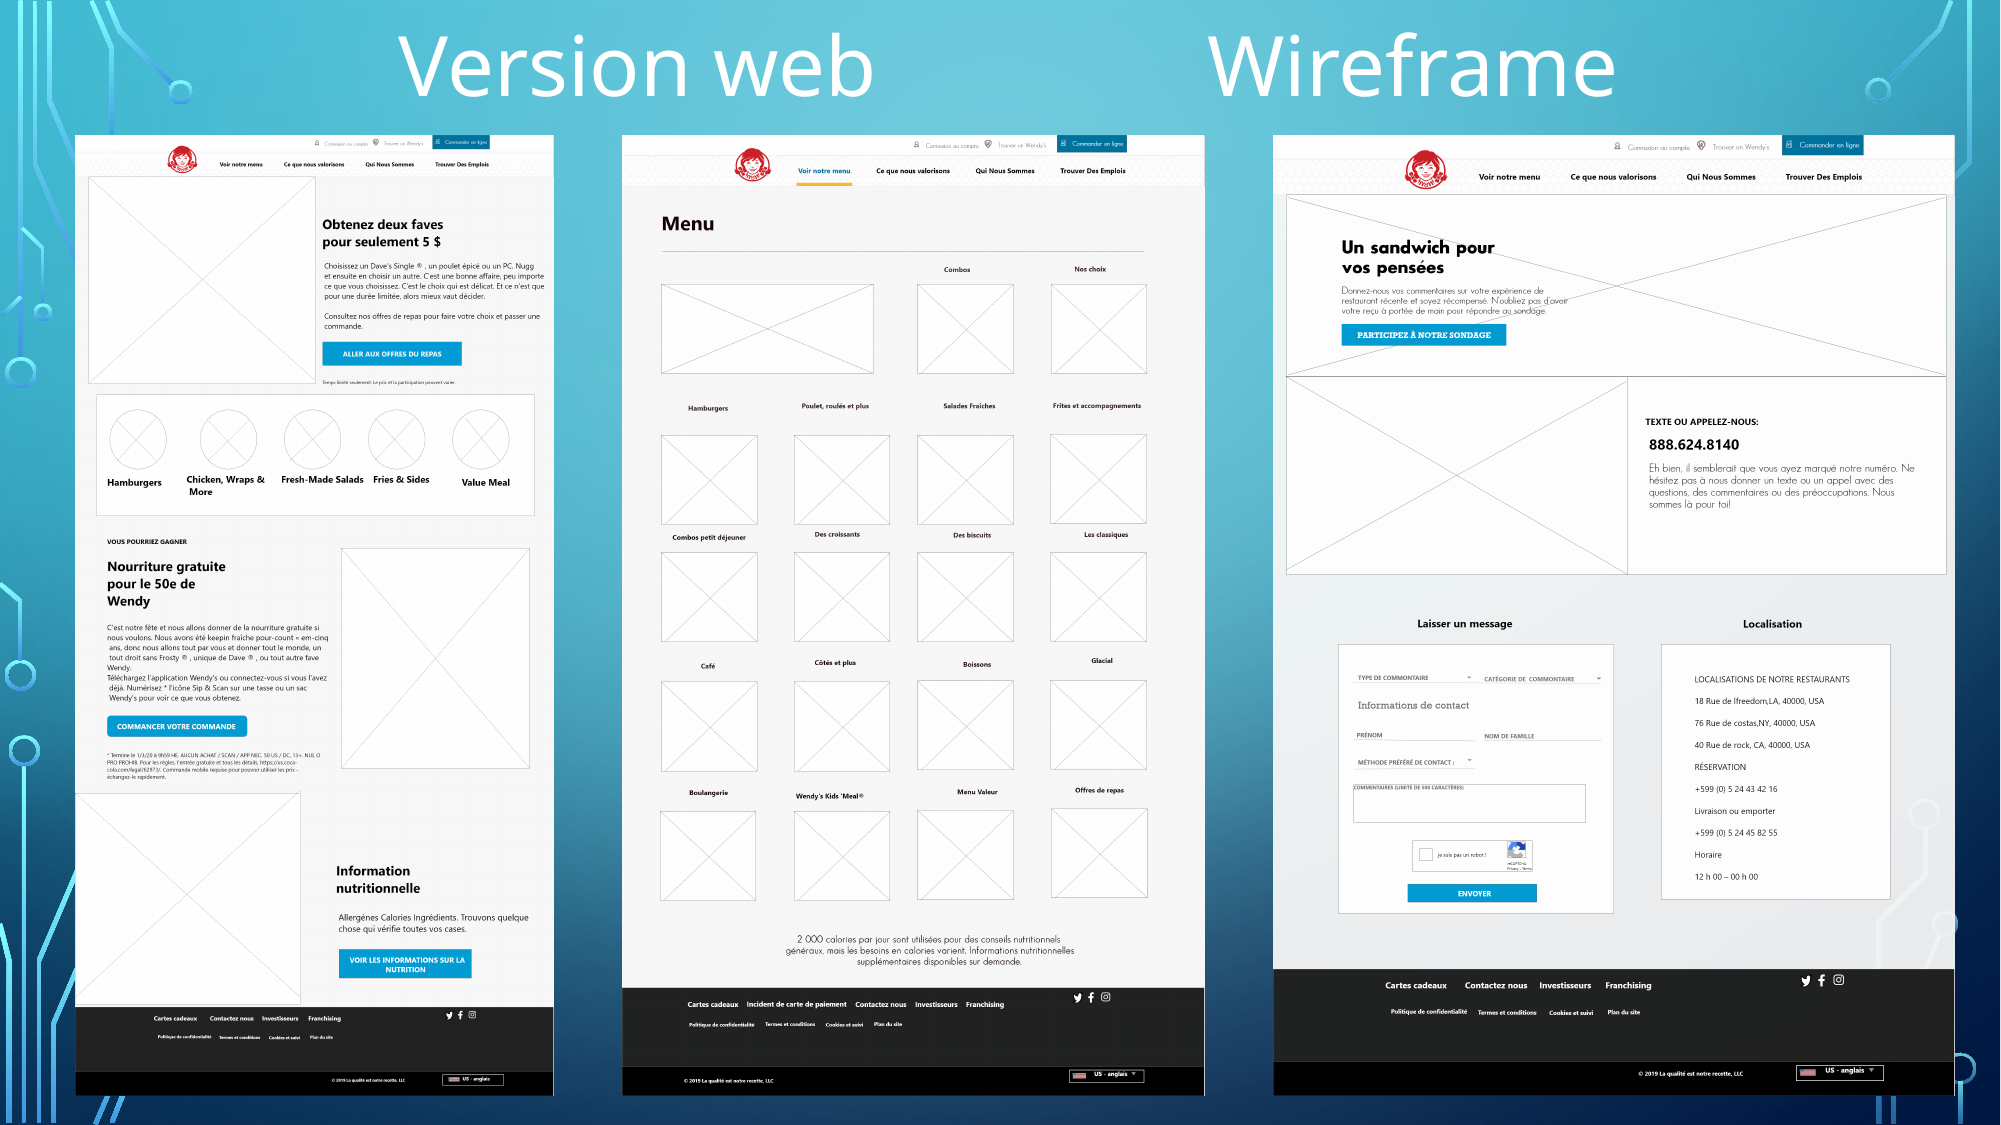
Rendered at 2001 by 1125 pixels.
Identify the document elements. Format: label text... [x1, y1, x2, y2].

text_box Version web [256, 0, 1020, 121]
picture [1273, 134, 1955, 1096]
picture [75, 134, 554, 1096]
picture [622, 134, 1205, 1096]
text_box Wireframe [1031, 0, 1795, 121]
